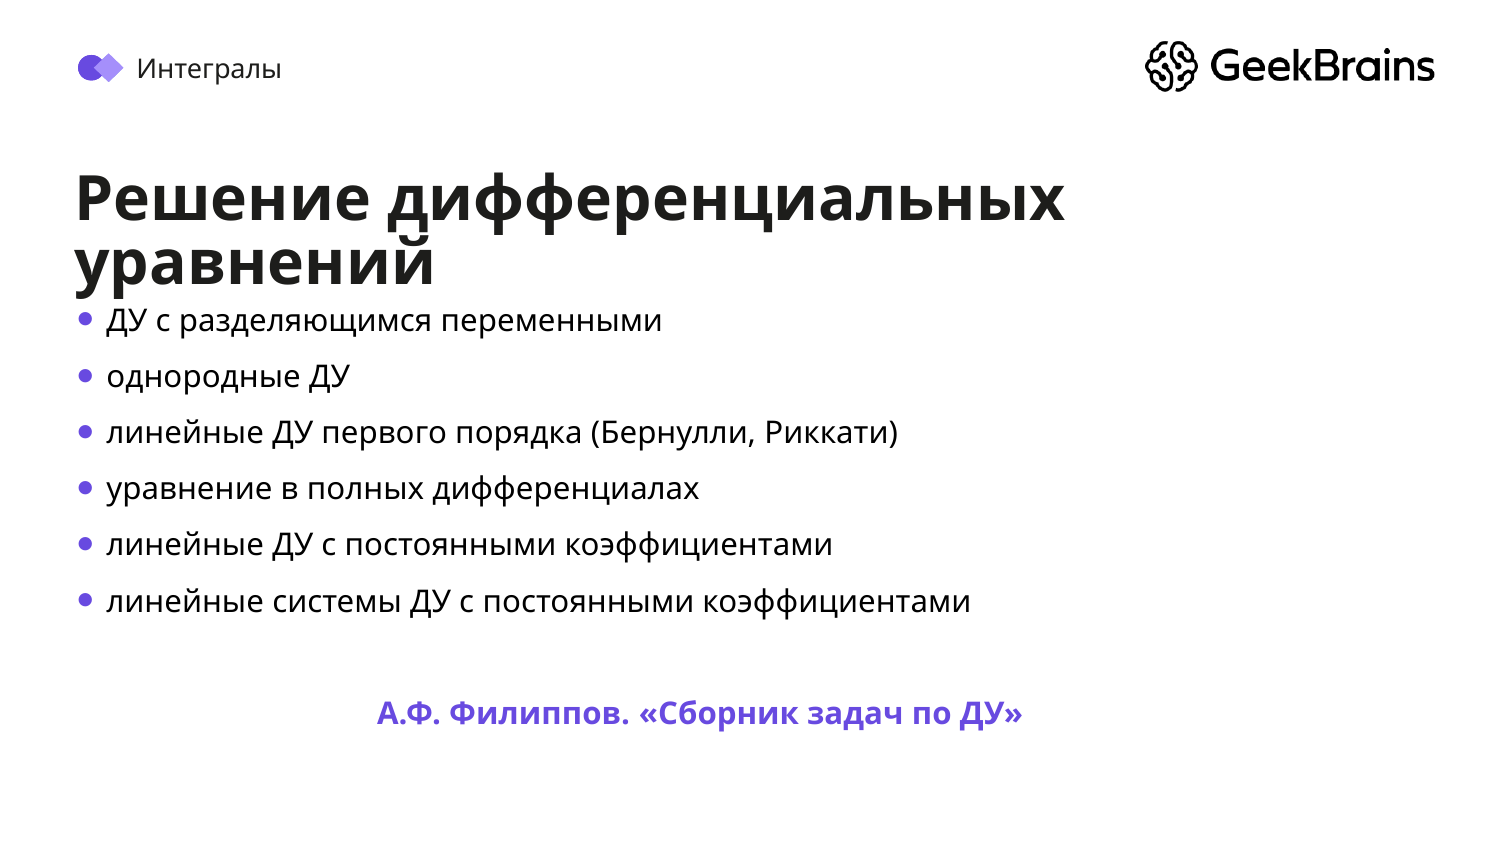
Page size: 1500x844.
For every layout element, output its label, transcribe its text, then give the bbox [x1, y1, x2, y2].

text_box [93, 53, 124, 82]
title Решение дифференциальных уравнений [74, 168, 1428, 243]
title Интегралы [134, 39, 812, 83]
text_box [78, 54, 102, 81]
picture [1145, 39, 1435, 93]
text_box ДУ с разделяющимся переменными однородные ДУ линейные ДУ первого порядка (Бернулли, Риккати) уравнение в полных дифференциалах линейные ДУ с постоянными коэффициентами линейные системы ДУ с постоянными коэффициентами А.Ф. Филиппов. «Сборник задач по ДУ» [77, 267, 1189, 739]
